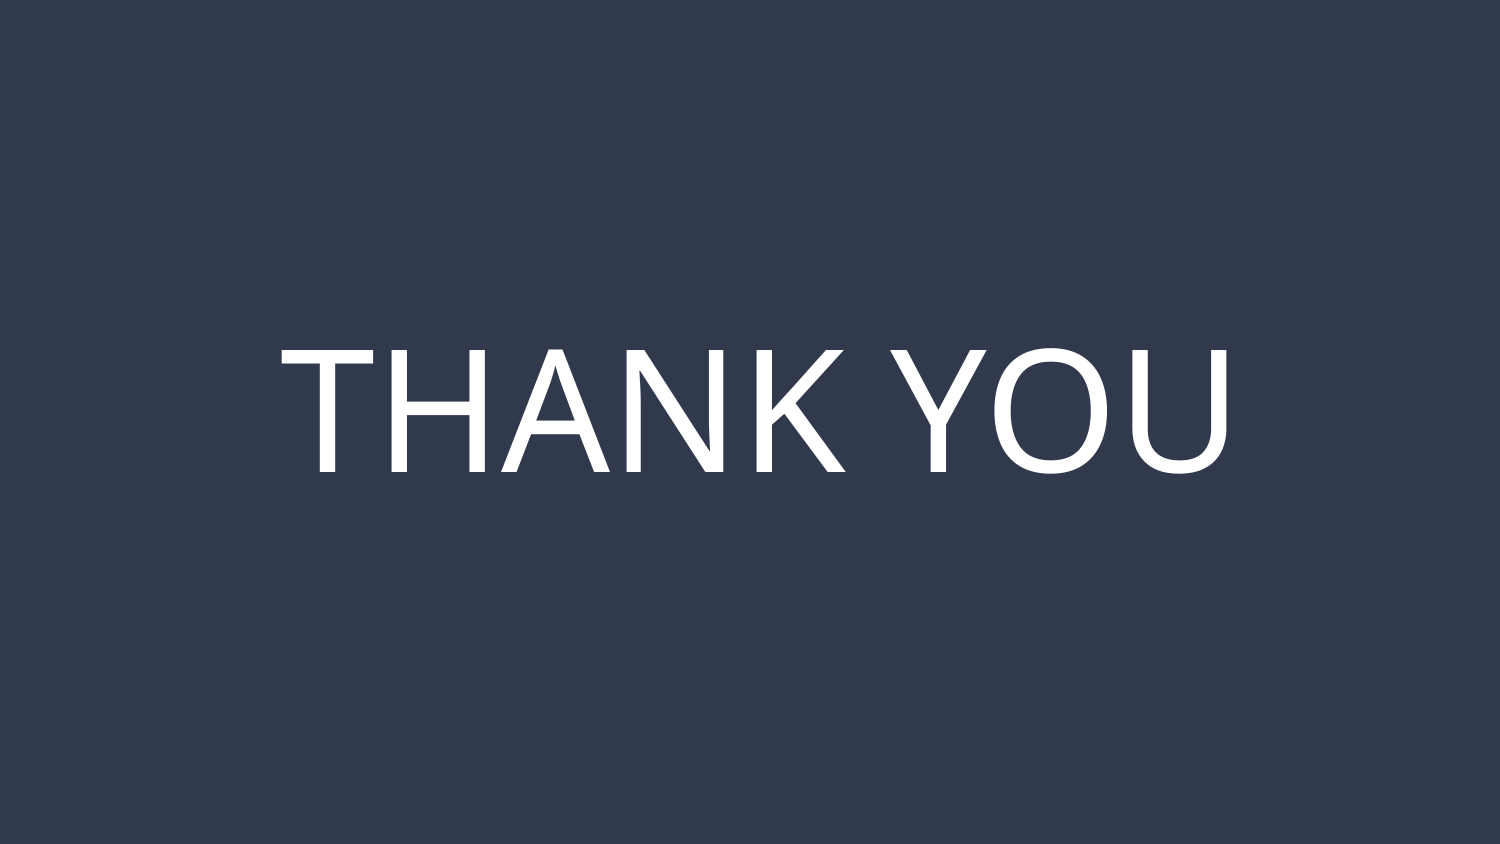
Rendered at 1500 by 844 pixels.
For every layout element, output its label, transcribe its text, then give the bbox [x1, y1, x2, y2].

title THANK YOU [201, 227, 1322, 523]
